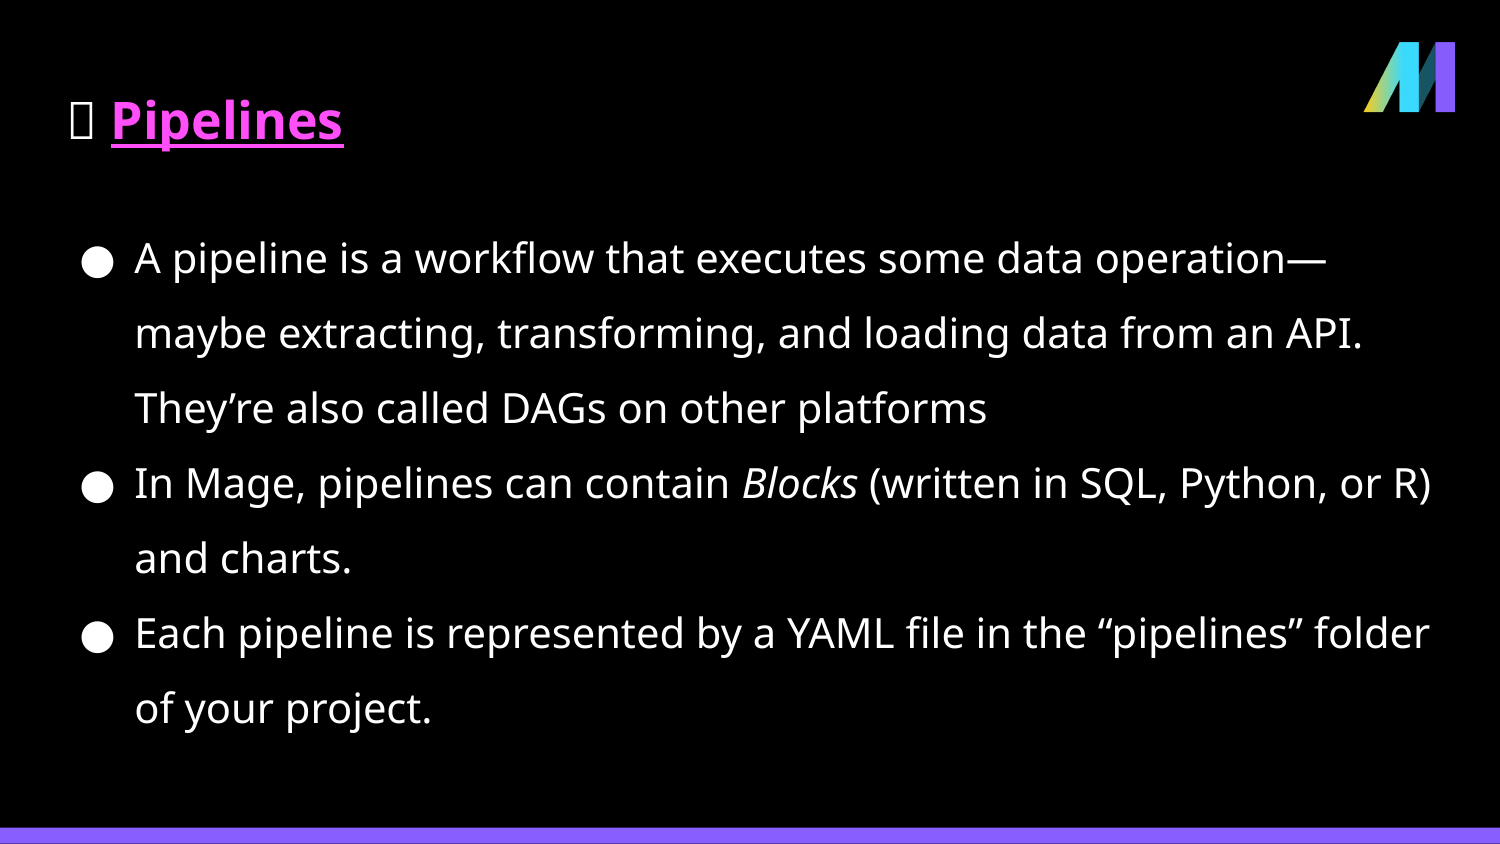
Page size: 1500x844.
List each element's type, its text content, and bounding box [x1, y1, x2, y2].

title 🧪 Pipelines [51, 72, 1449, 174]
picture [1350, 15, 1475, 140]
list A pipeline is a workflow that executes some data operation— maybe extracting, transforming, and loading data from an API. They’re also called DAGs on other platforms In Mage, pipelines can contain Blocks (written in SQL, Python, or R) and charts. Each pipeline is represented by a YAML file in the “pipelines” folder of your project. [51, 192, 1449, 750]
